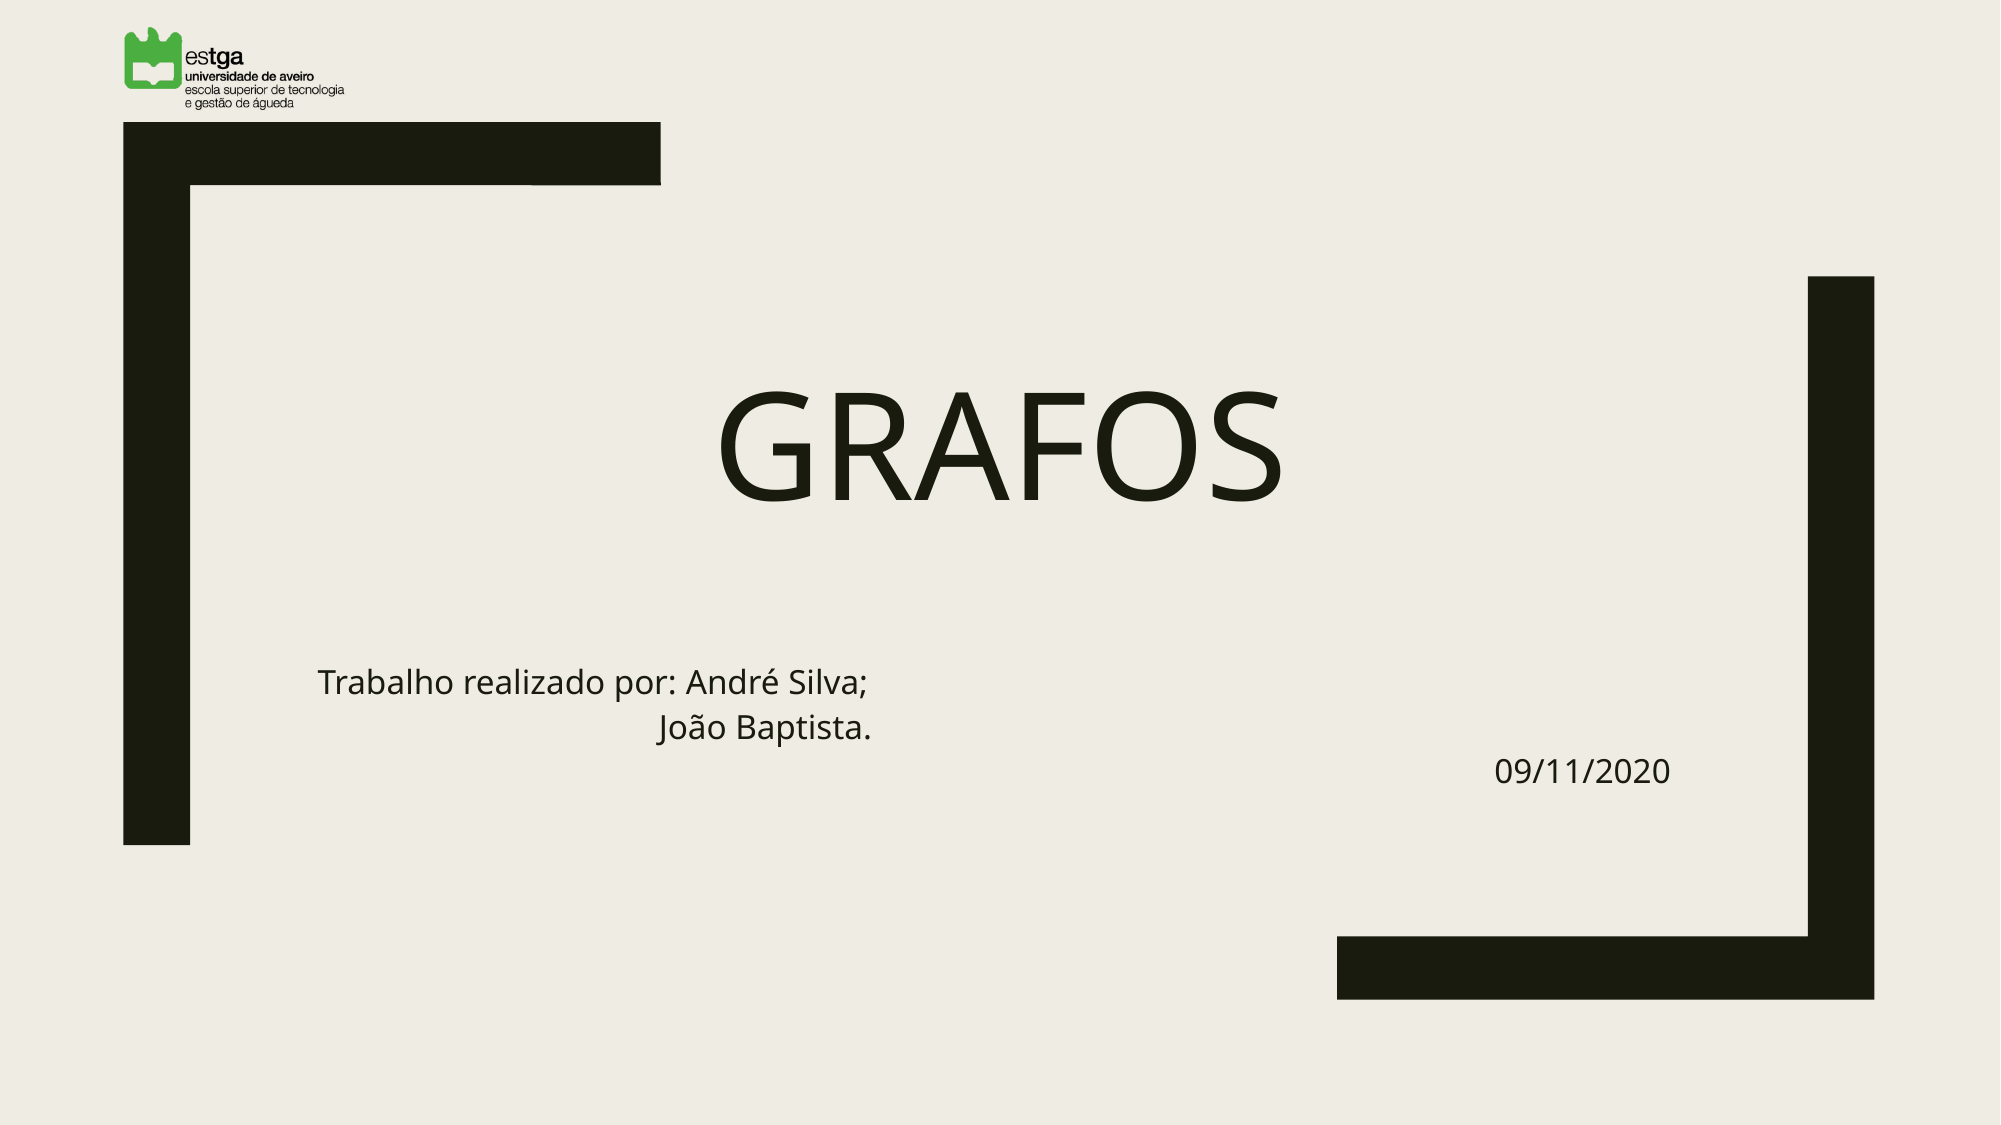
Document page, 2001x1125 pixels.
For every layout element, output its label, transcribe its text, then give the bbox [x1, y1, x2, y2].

title Grafos [314, 195, 1686, 540]
subtitle Trabalho realizado por: André Silva; João Baptista. 09/11/2020 [302, 649, 1686, 828]
picture [120, 0, 347, 182]
